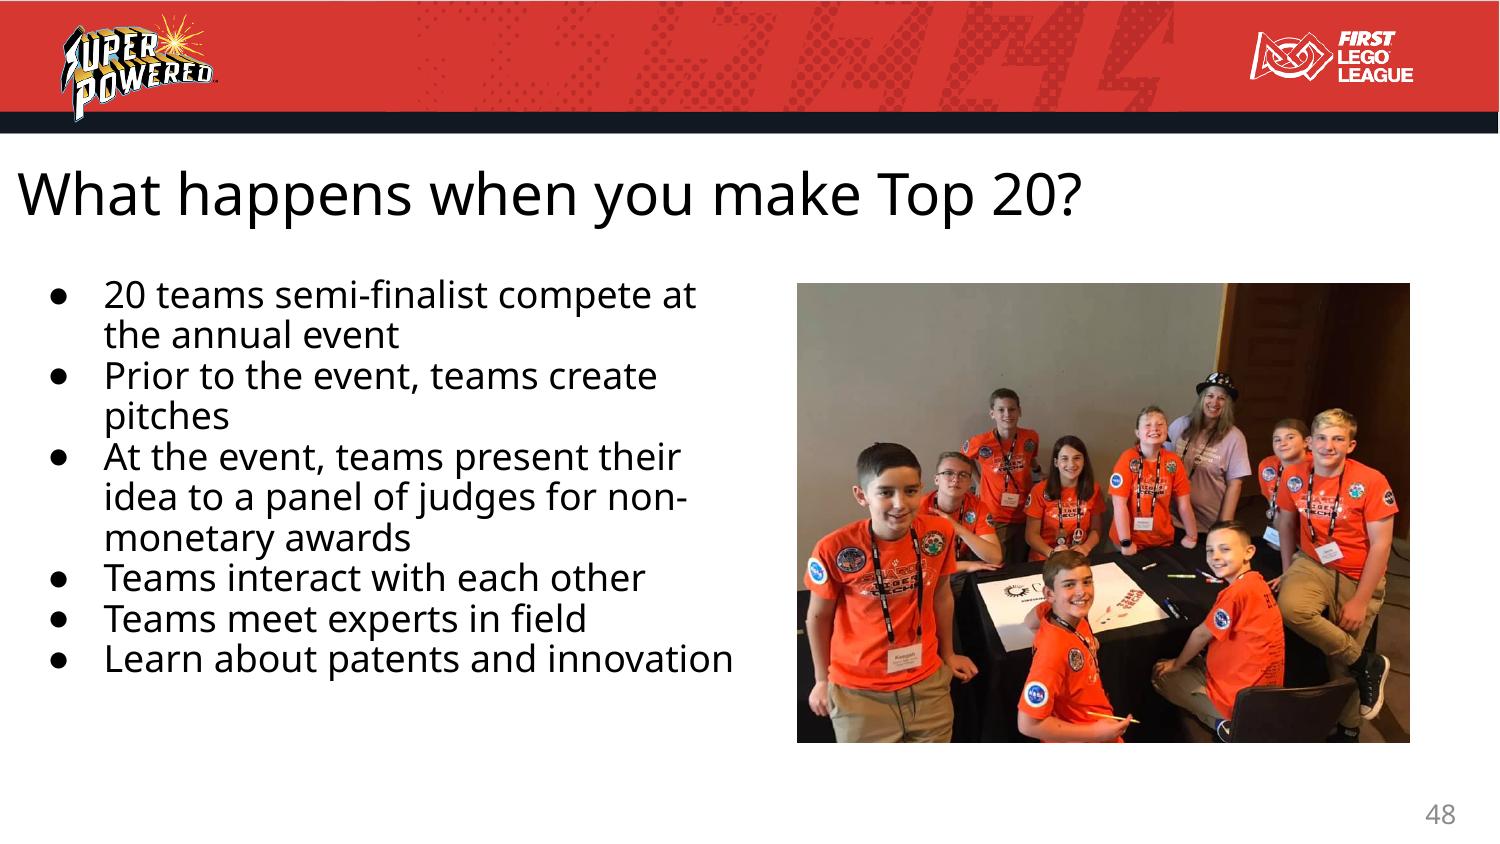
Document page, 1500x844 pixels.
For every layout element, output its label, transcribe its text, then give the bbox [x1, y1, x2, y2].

slide_number 48 [1133, 782, 1472, 828]
picture [0, 0, 1500, 134]
title What happens when you make Top 20? [17, 156, 1472, 238]
picture [797, 283, 1410, 743]
list 20 teams semi-finalist compete at the annual event Prior to the event, teams create pitches At the event, teams present their idea to a panel of judges for non-monetary awards Teams interact with each other Teams meet experts in field Learn about patents and innovation [17, 270, 750, 759]
